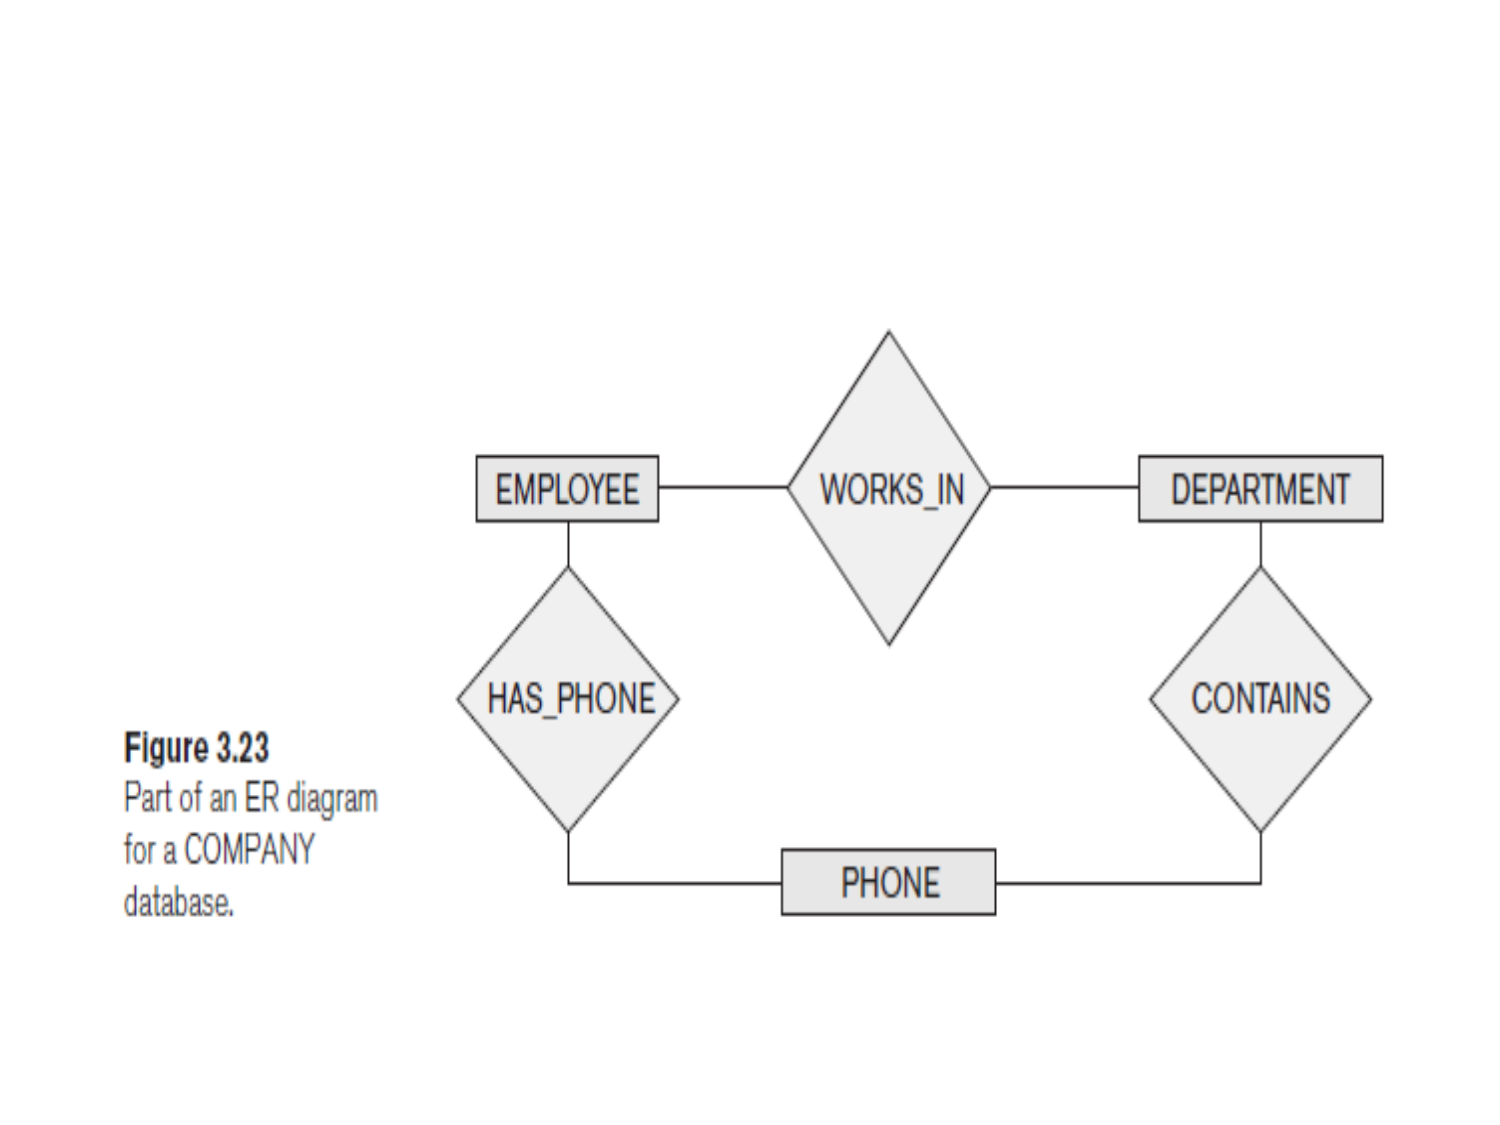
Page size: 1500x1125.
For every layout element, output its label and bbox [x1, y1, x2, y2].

list [99, 287, 1451, 963]
